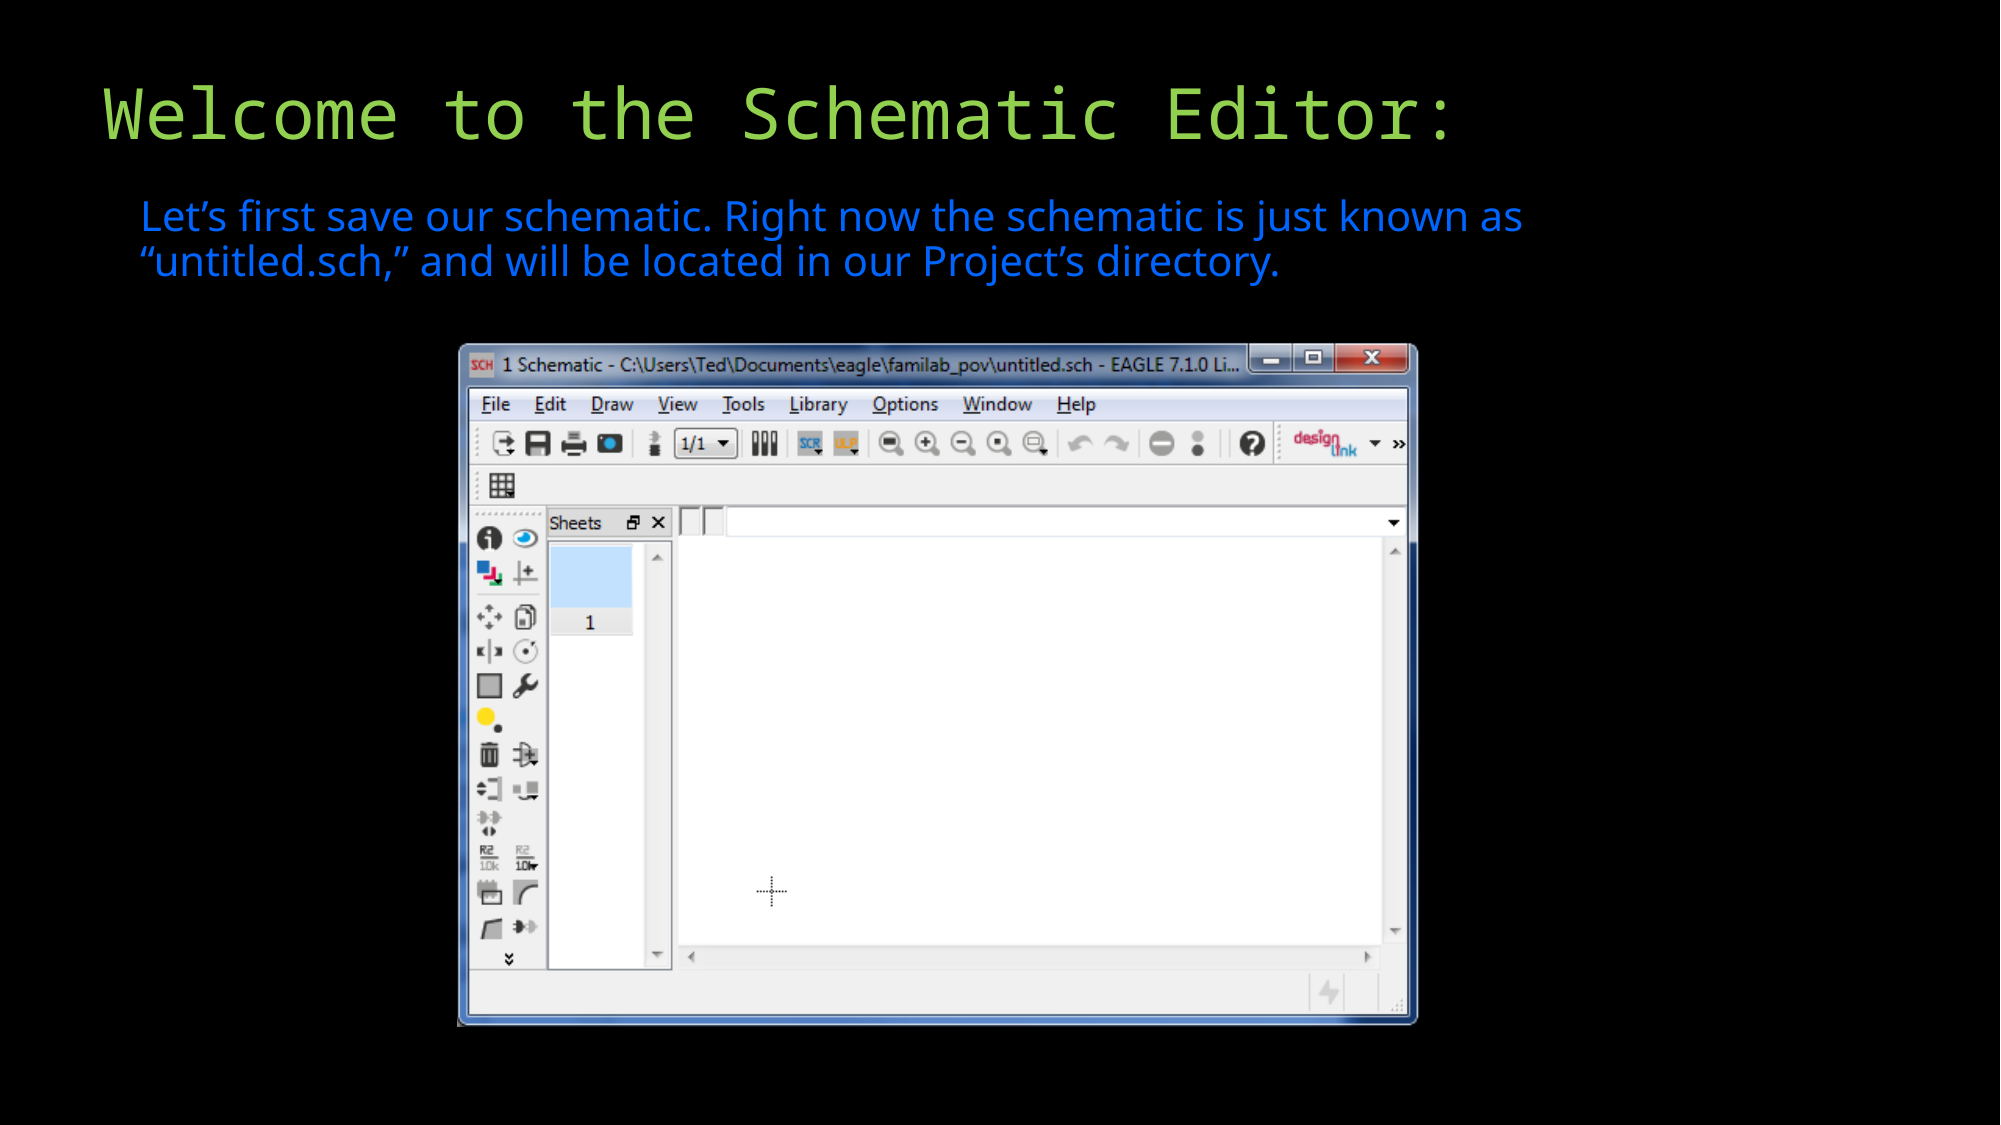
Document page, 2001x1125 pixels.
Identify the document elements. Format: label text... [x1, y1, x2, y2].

list Let’s first save our schematic. Right now the schematic is just known as “untitled.sch,” and will be located in our Project’s directory. [125, 187, 1750, 1000]
title Welcome to the Schematic Editor: [87, 37, 1738, 163]
picture [456, 342, 1420, 1027]
